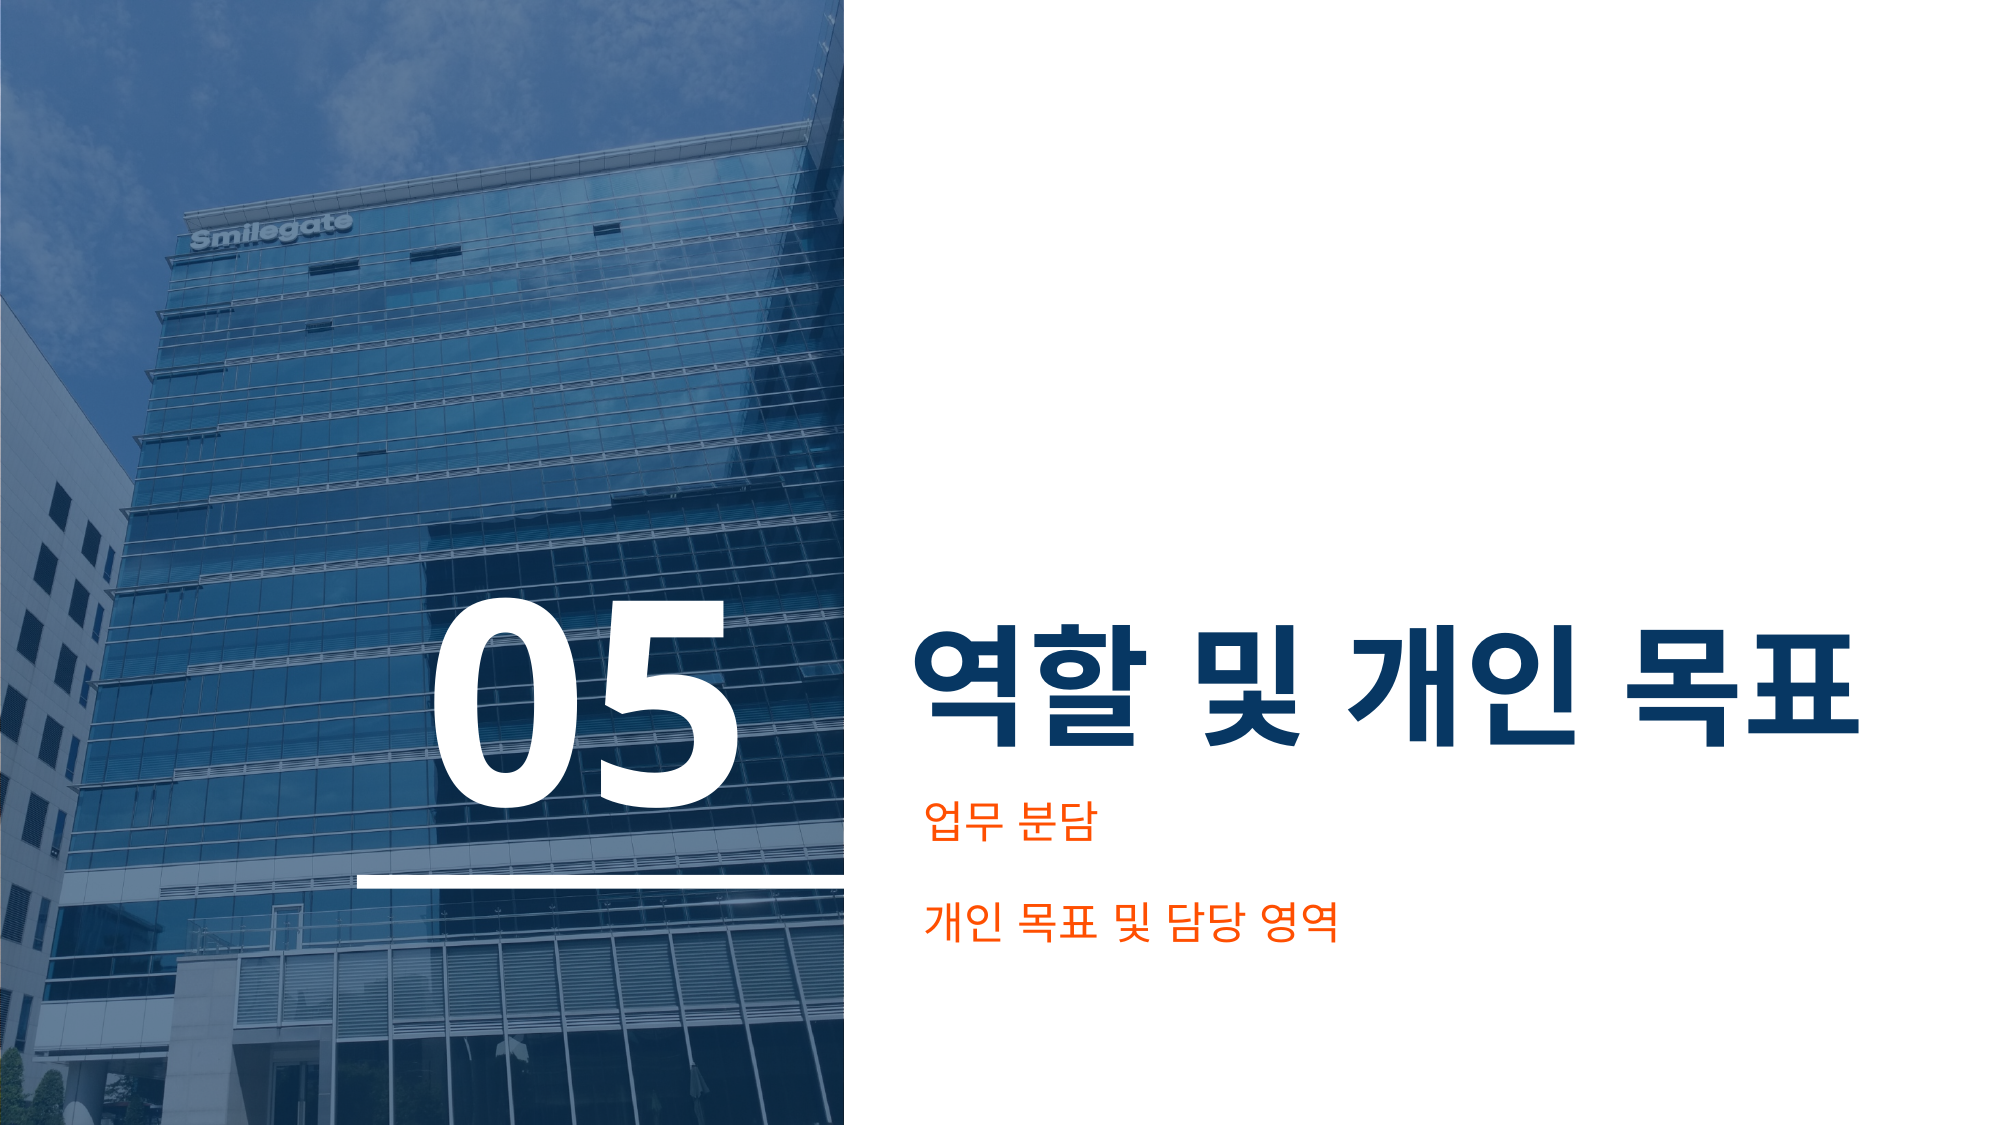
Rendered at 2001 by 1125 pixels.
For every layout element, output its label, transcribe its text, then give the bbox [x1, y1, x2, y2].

picture [0, 0, 844, 1125]
text_box 개인 목표 및 담당 영역 [903, 875, 1528, 977]
title 역할 및 개인 목표 [888, 562, 2000, 782]
subtitle 업무 분담 [903, 773, 1528, 875]
title 05 [319, 558, 857, 825]
text_box [356, 874, 846, 889]
